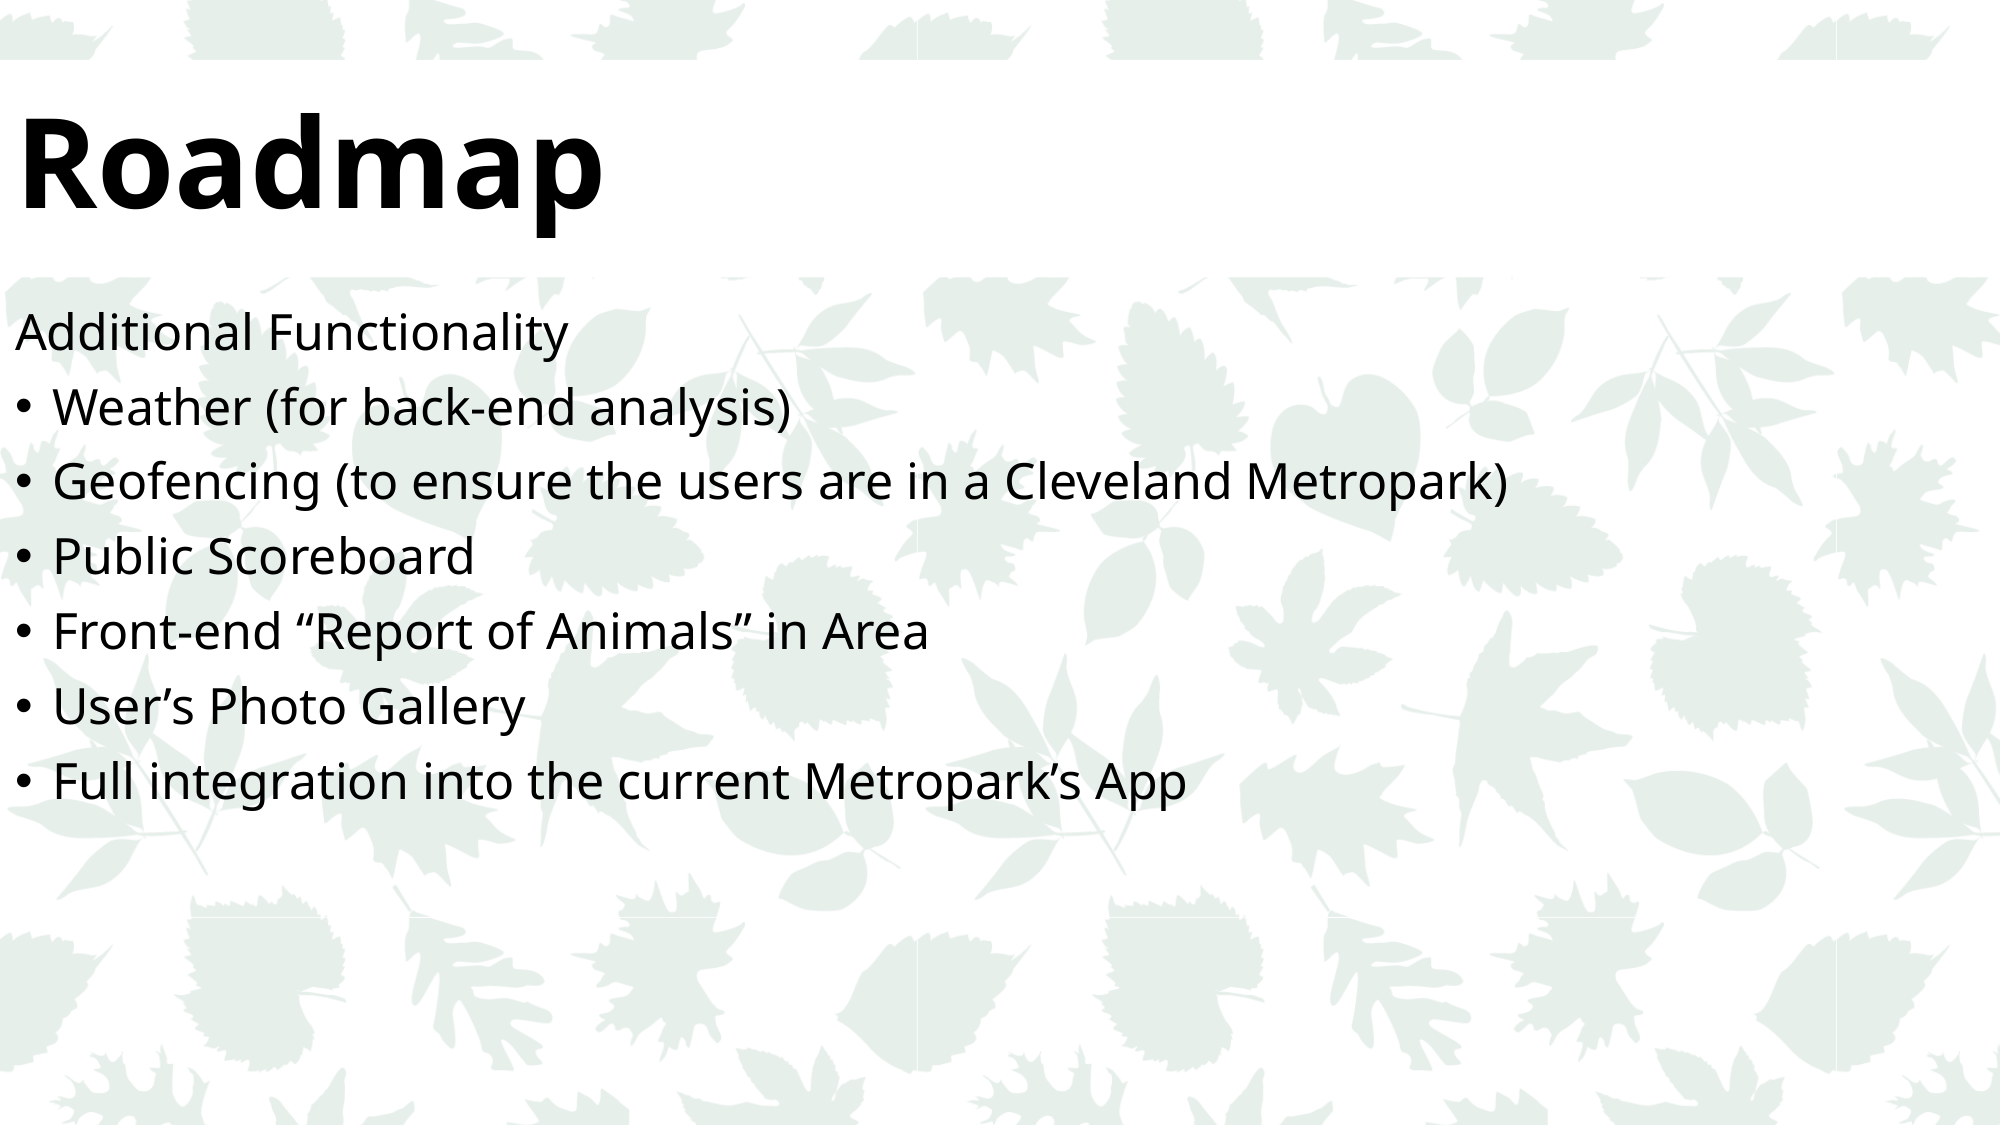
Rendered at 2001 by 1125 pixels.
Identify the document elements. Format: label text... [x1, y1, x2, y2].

title Roadmap [0, 59, 2000, 278]
list Additional Functionality Weather (for back-end analysis) Geofencing (to ensure the users are in a Cleveland Metropark) Public Scoreboard Front-end “Report of Animals” in Area User’s Photo Gallery Full integration into the current Metropark’s App [0, 299, 2000, 1125]
